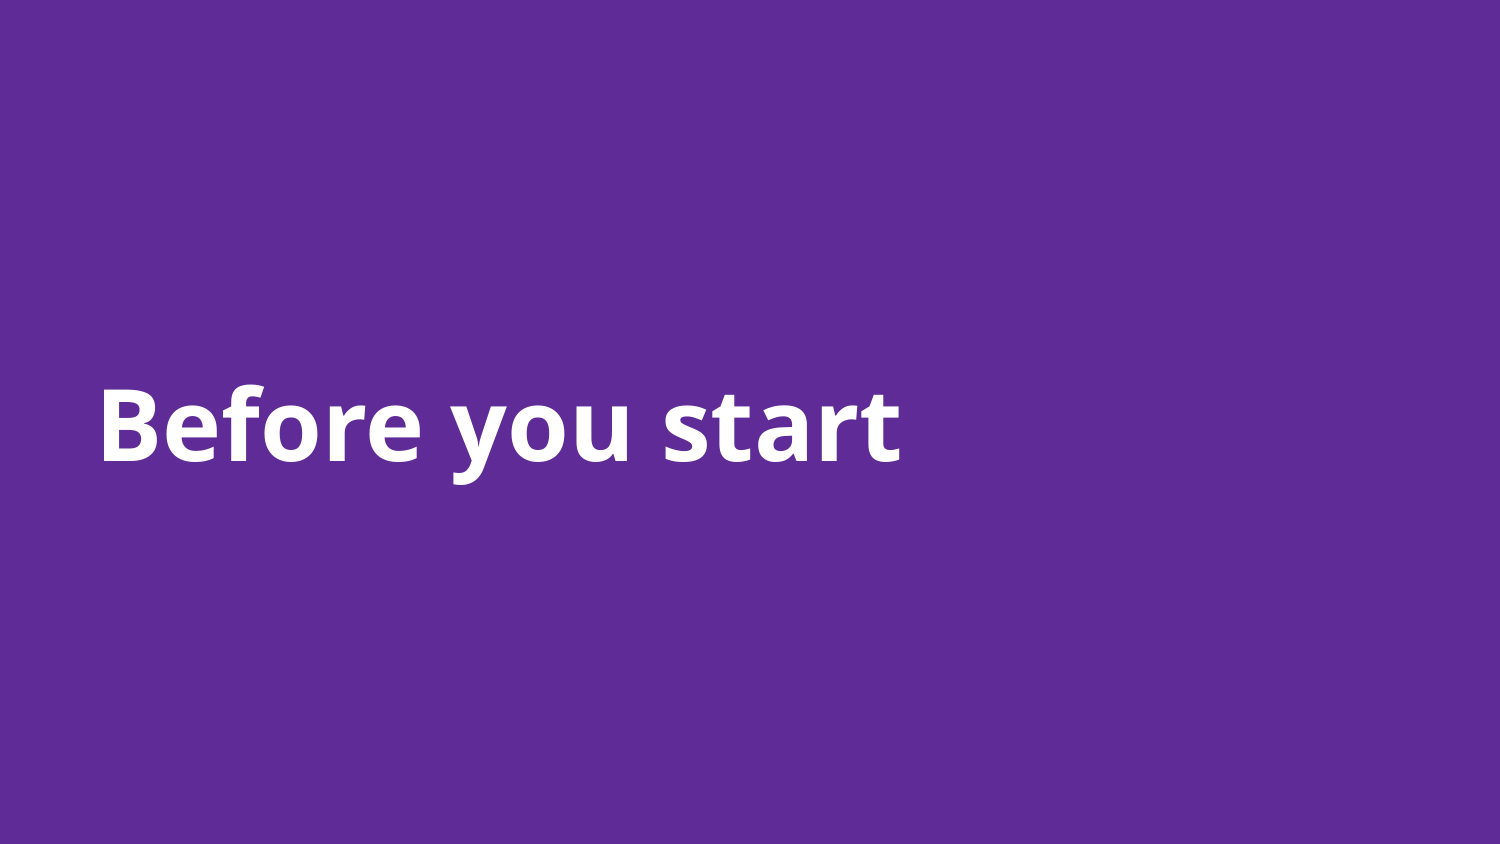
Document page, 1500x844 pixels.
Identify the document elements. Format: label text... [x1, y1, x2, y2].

title Before you start [80, 86, 1000, 758]
